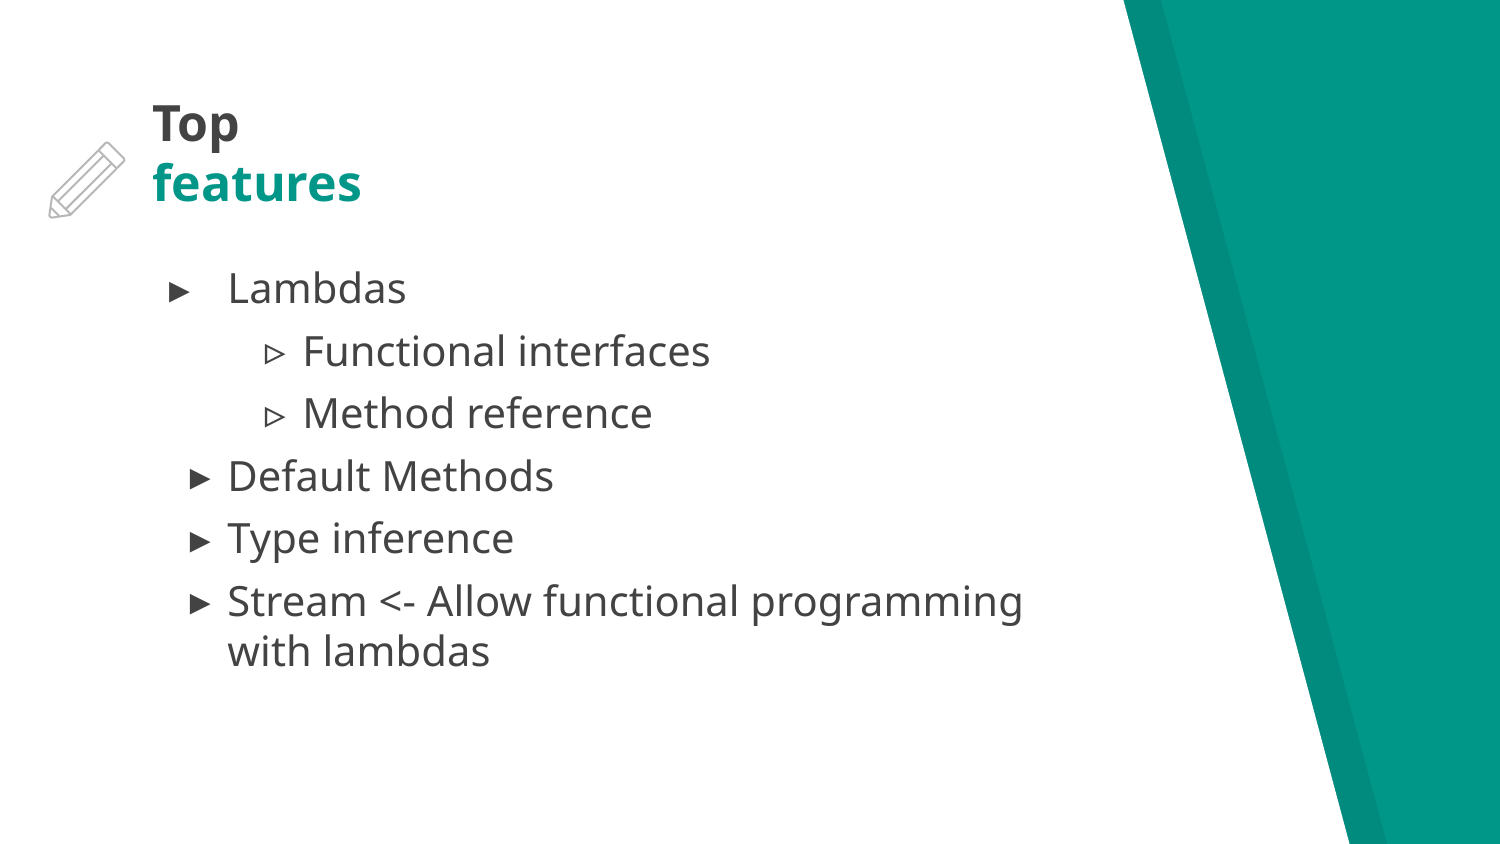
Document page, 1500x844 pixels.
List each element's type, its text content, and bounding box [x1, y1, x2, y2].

list Lambdas Functional interfaces Method reference Default Methods Type inference Stream <- Allow functional programming with lambdas [137, 246, 1104, 617]
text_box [49, 142, 125, 218]
title Top features [137, 146, 1011, 227]
